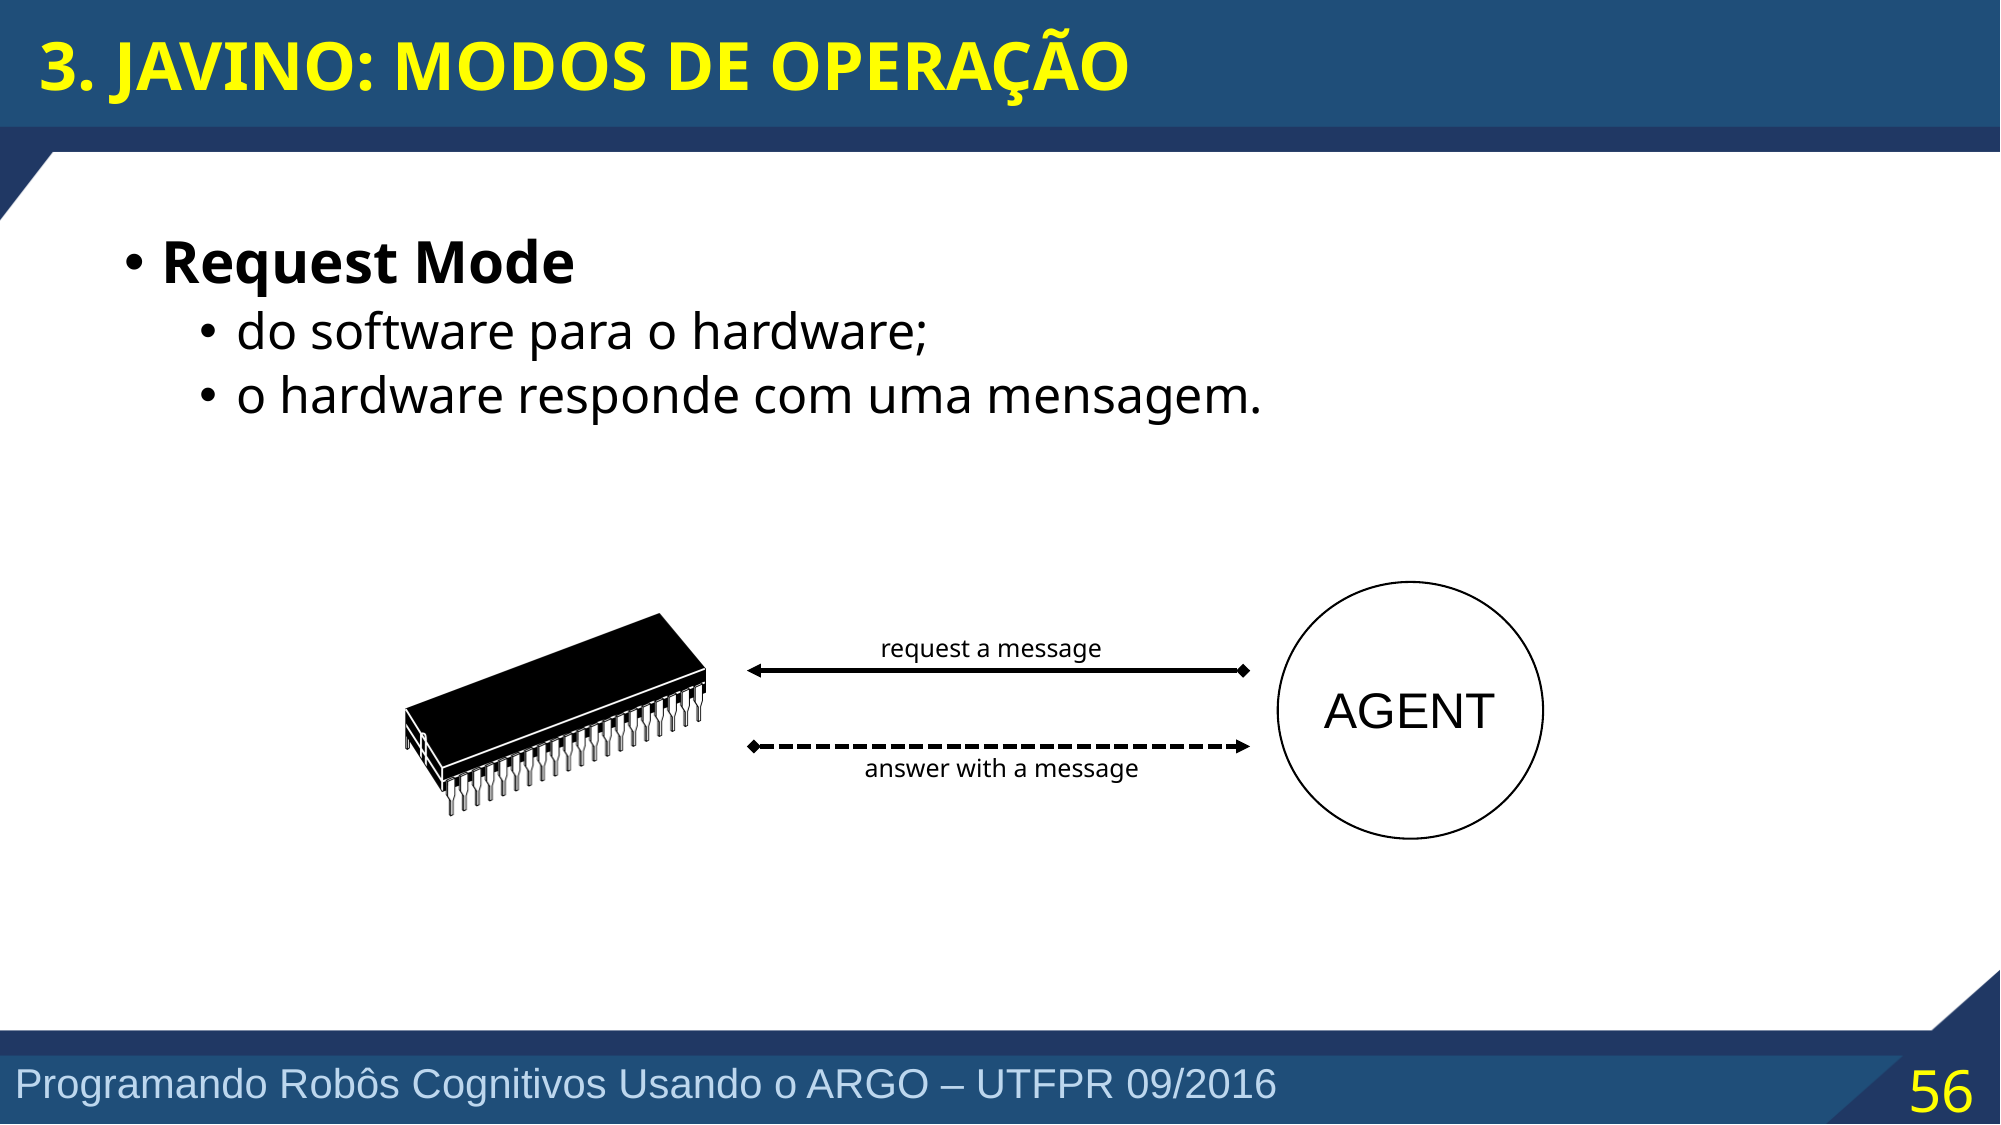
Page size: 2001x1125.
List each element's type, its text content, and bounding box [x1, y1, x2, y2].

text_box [1277, 581, 1544, 839]
text_box 3. JAVINO: MODOS DE OPERAÇÃO [24, 16, 2000, 112]
text_box Request Mode do software para o hardware; o hardware responde com uma mensagem. [109, 225, 1813, 1001]
picture [0, 0, 2000, 1124]
